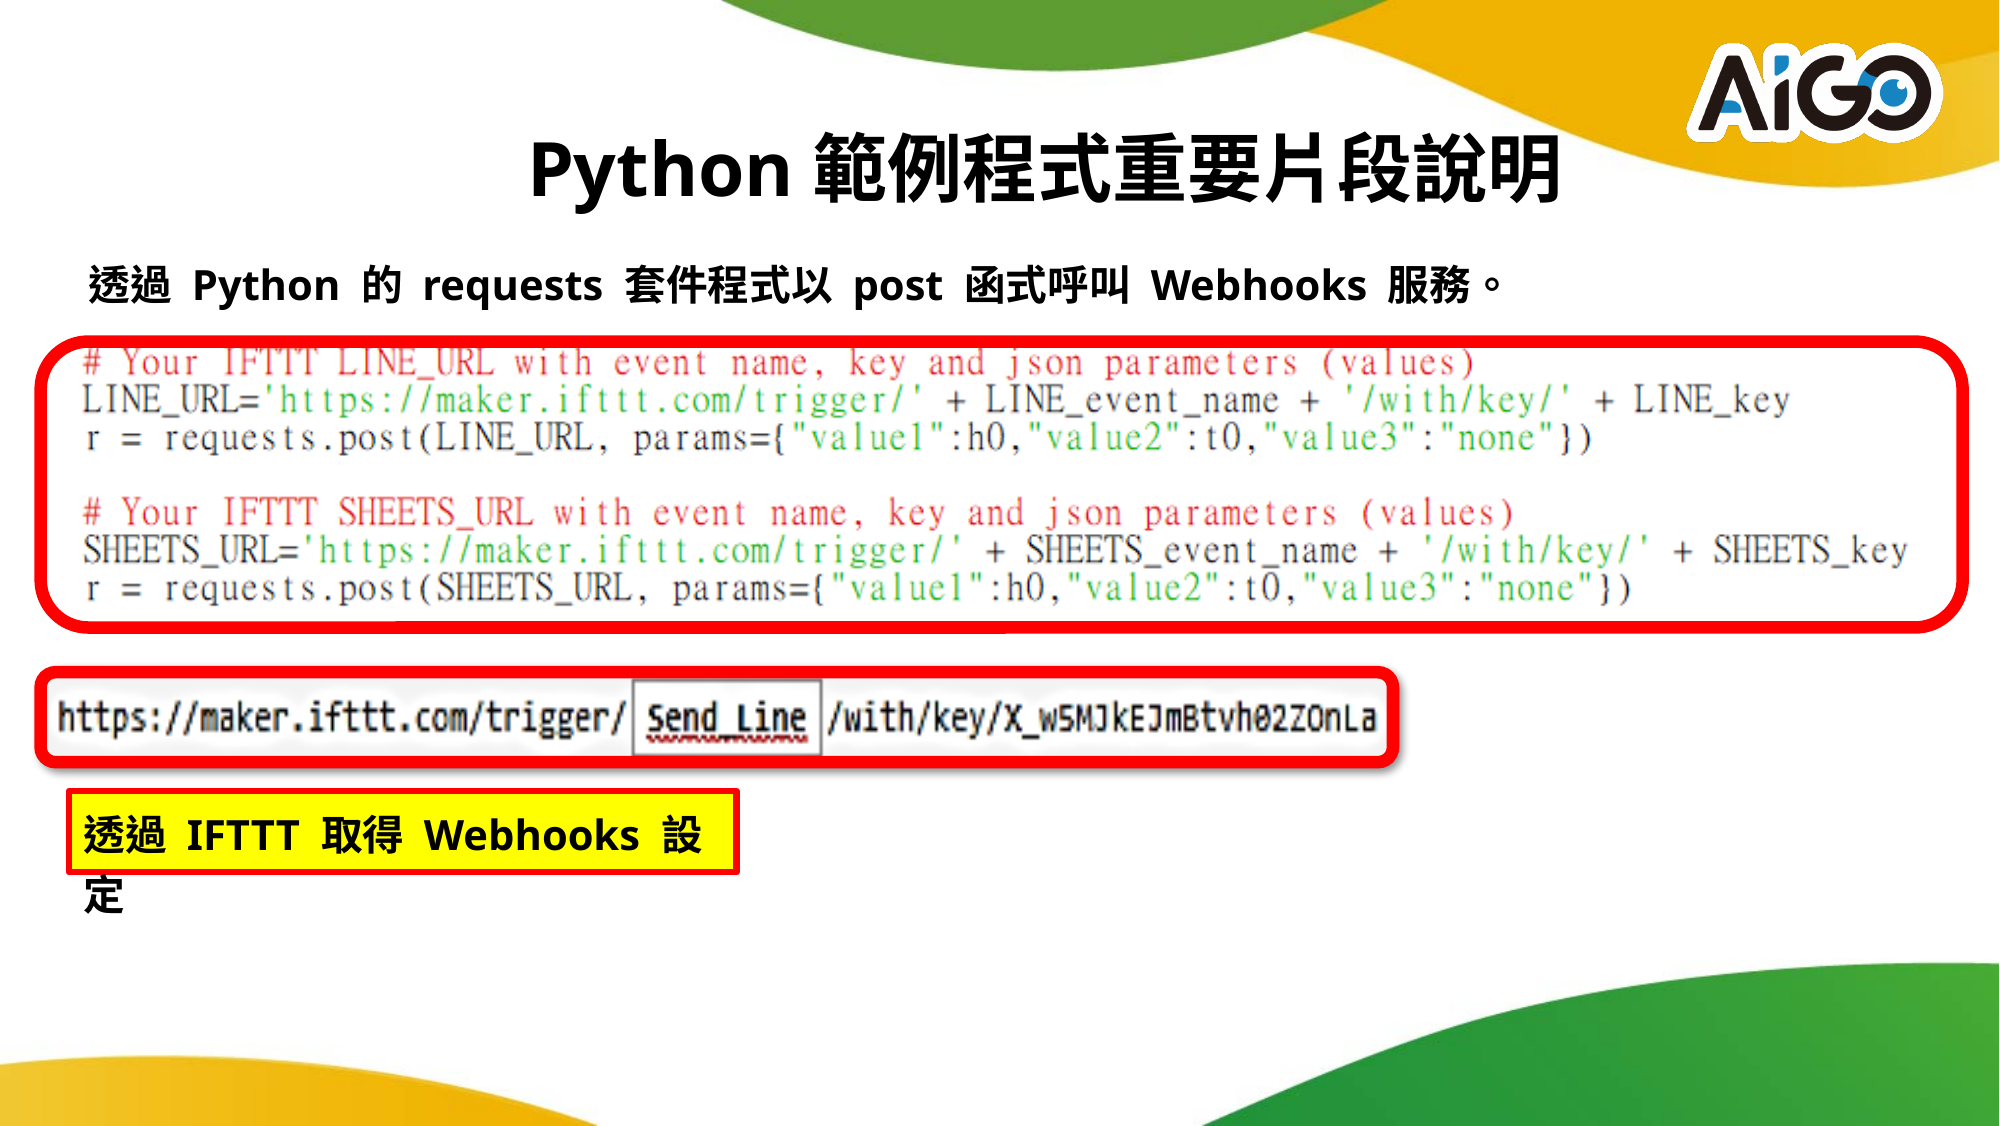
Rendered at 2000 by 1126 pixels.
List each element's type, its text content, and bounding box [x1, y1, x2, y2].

picture [0, 0, 1999, 1126]
text_box 透過 IFTTT 取得 Webhooks 設定 [68, 791, 737, 873]
text_box 透過 Python 的 requests 套件程式以 post 函式呼叫 Webhooks 服務。 [68, 217, 1941, 338]
text_box Python範例程式重要片段說明 [182, 57, 1908, 217]
